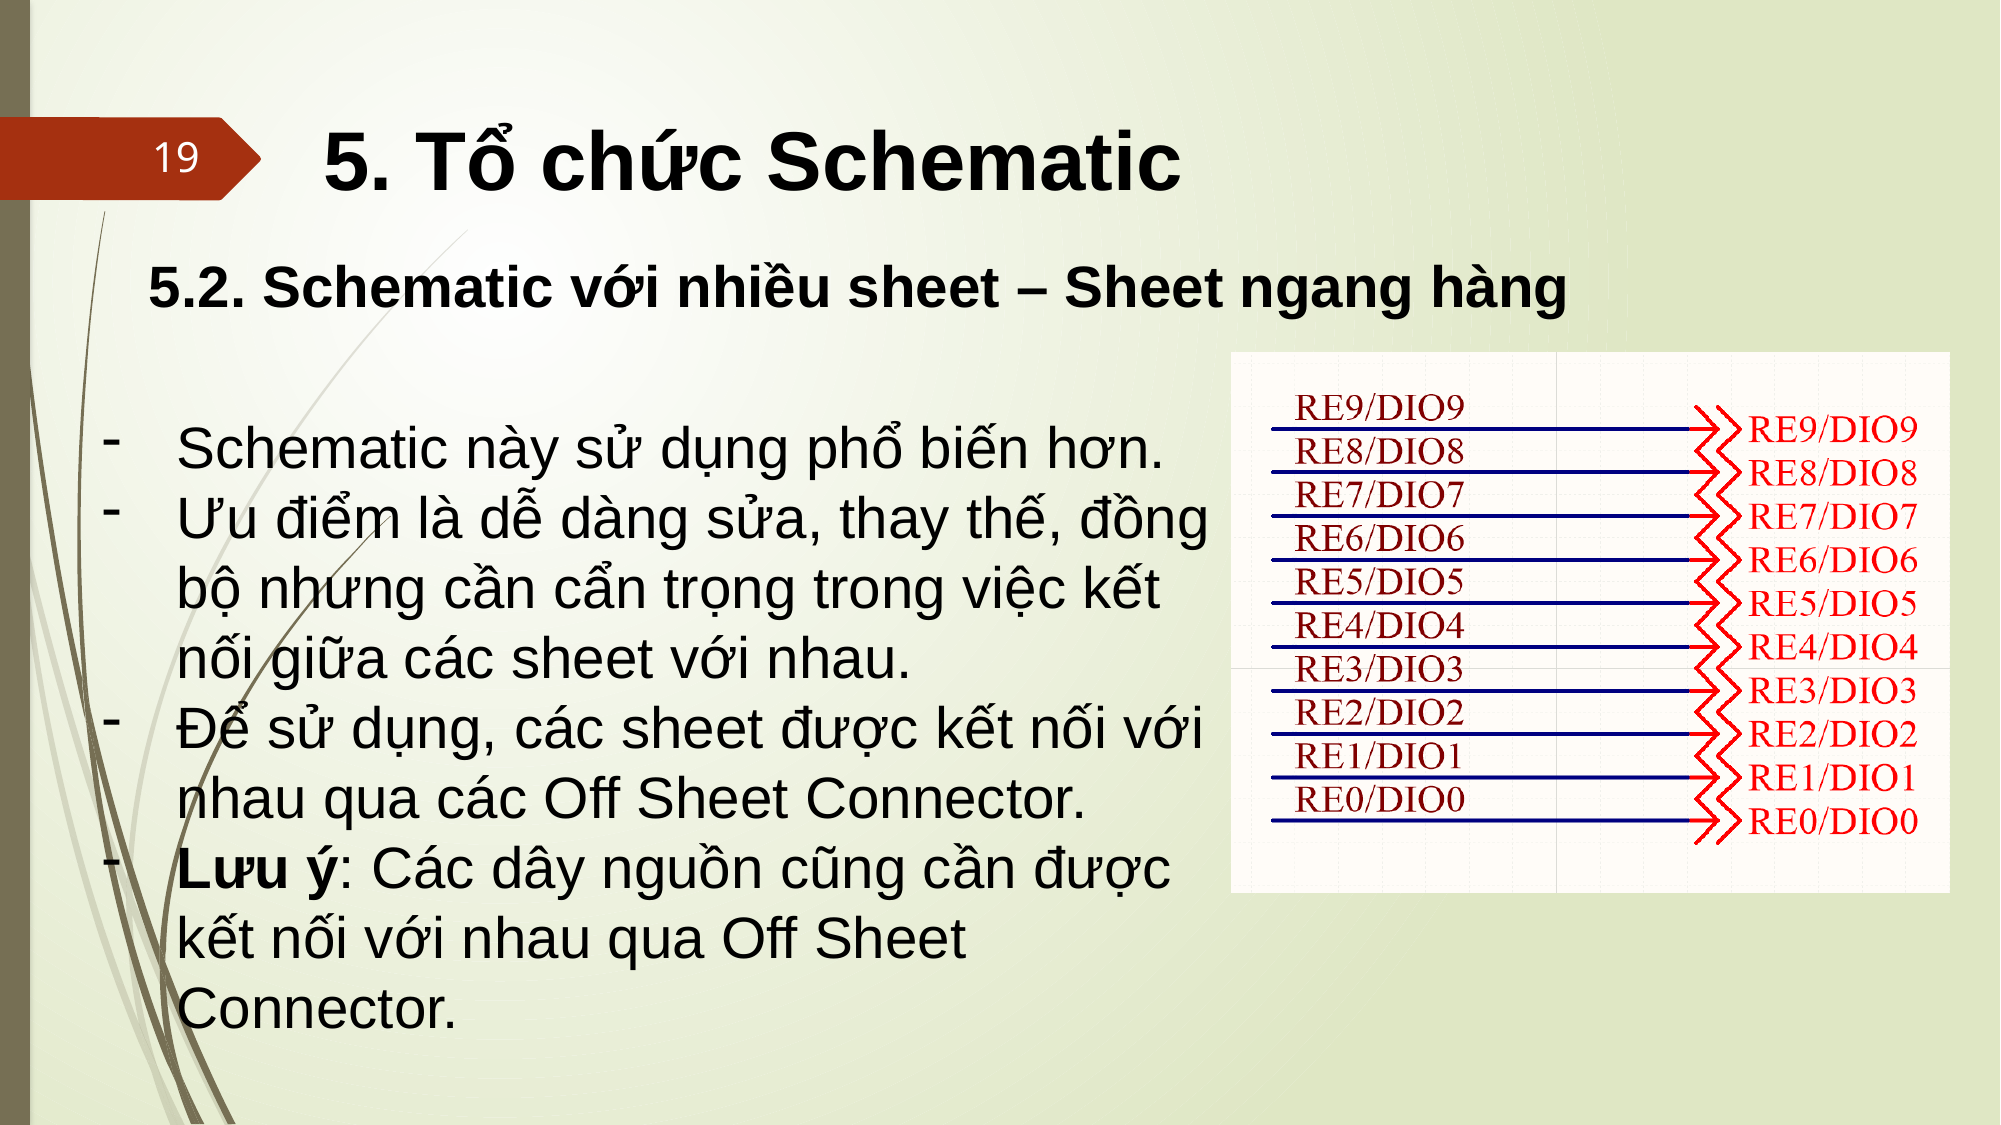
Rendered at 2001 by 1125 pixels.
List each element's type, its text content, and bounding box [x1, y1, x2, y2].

text_box 5. Tổ chức Schematic [308, 99, 1655, 215]
picture [1231, 352, 1950, 894]
text_box 5.2. Schematic với nhiều sheet – Sheet ngang hàng [134, 241, 1866, 326]
text_box Schematic này sử dụng phổ biến hơn. Ưu điểm là dễ dàng sửa, thay thế, đồng bộ nhưng cần cẩn trọng trong việc kết nối giữa các sheet với nhau. Để sử dụng, các sheet được kết nối với nhau qua các Off Sheet Connector. Lưu ý: Các dây nguồn cũng cần được kết nối với nhau qua Off Sheet Connector. [87, 402, 1232, 1048]
slide_number 19 [87, 129, 216, 190]
